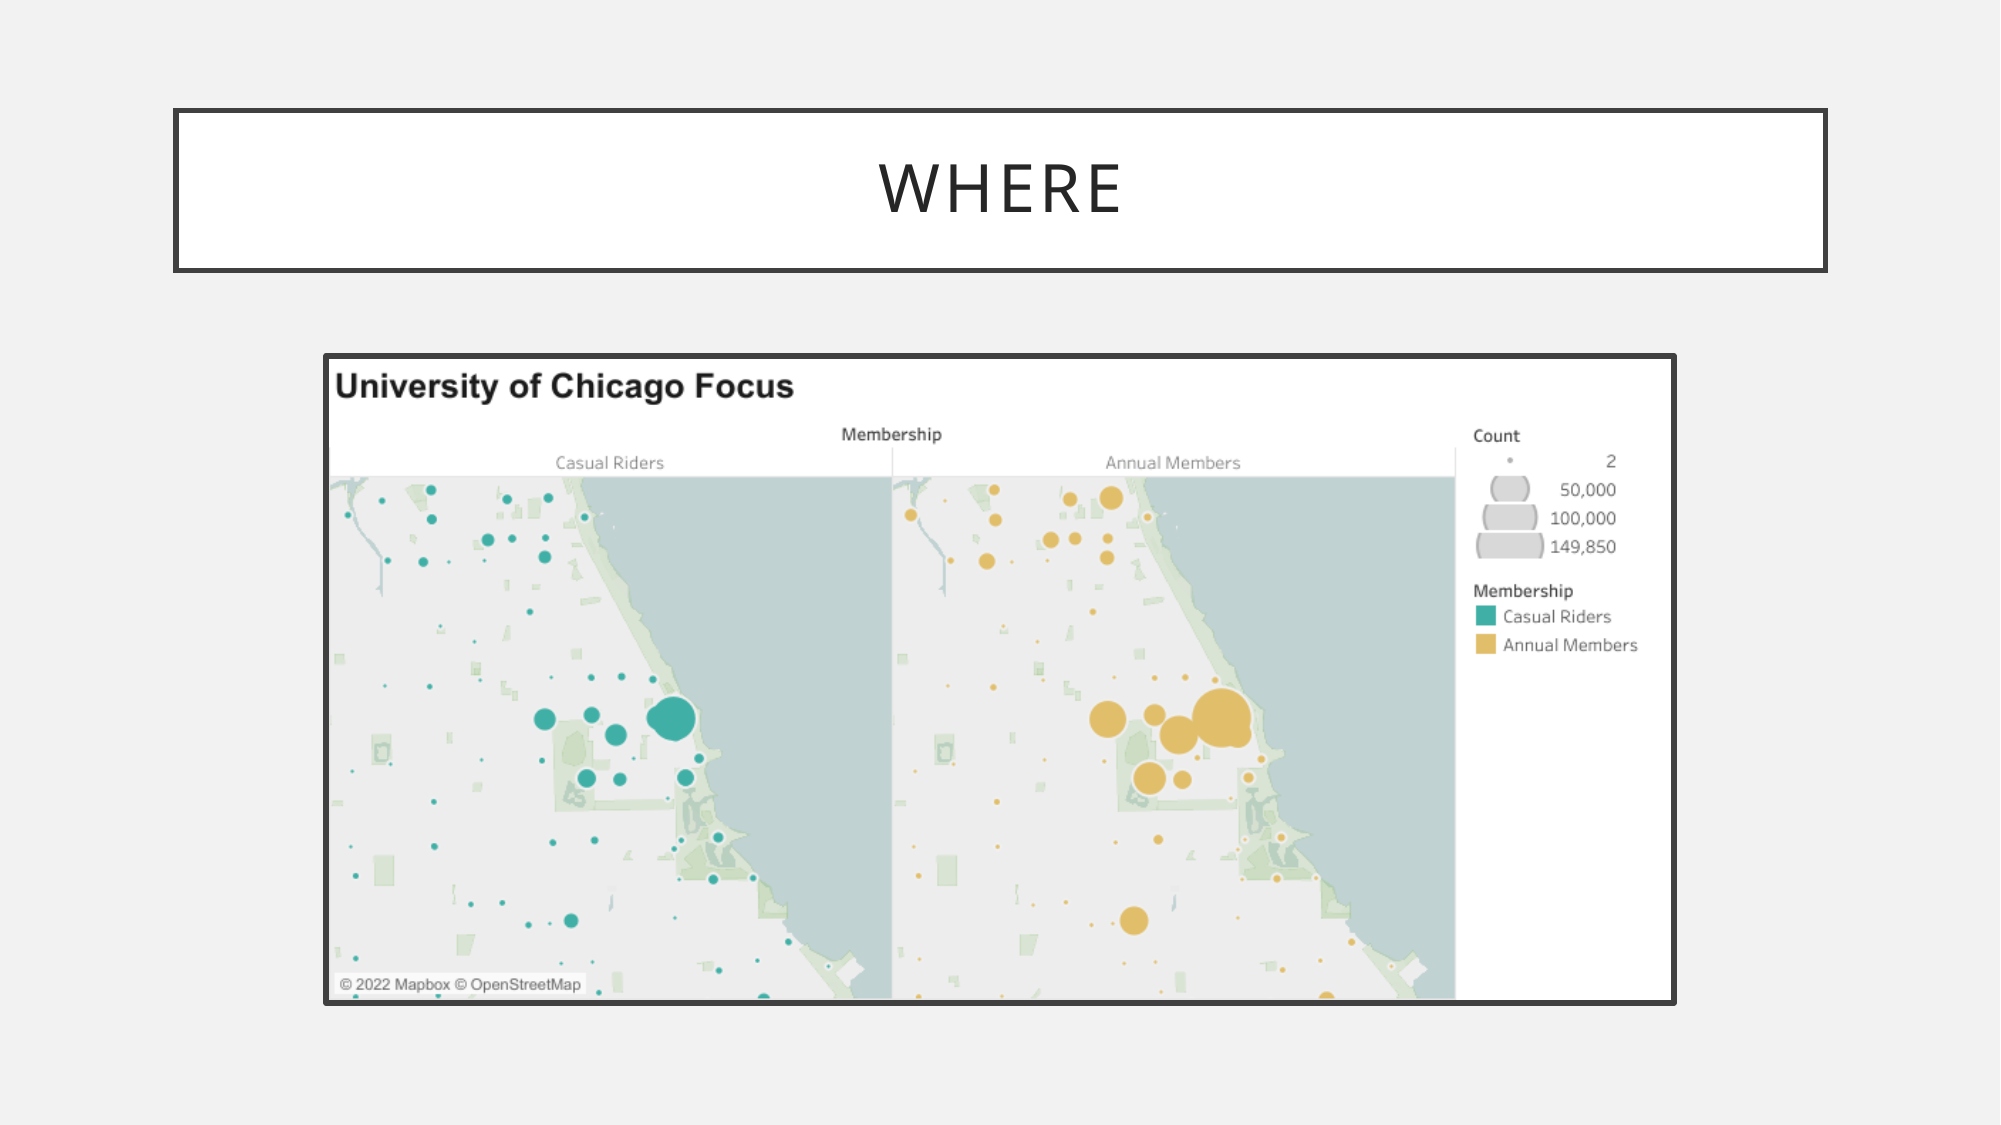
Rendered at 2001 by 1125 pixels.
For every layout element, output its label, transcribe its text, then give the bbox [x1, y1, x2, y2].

picture [329, 359, 1671, 1000]
title Where [173, 108, 1828, 273]
